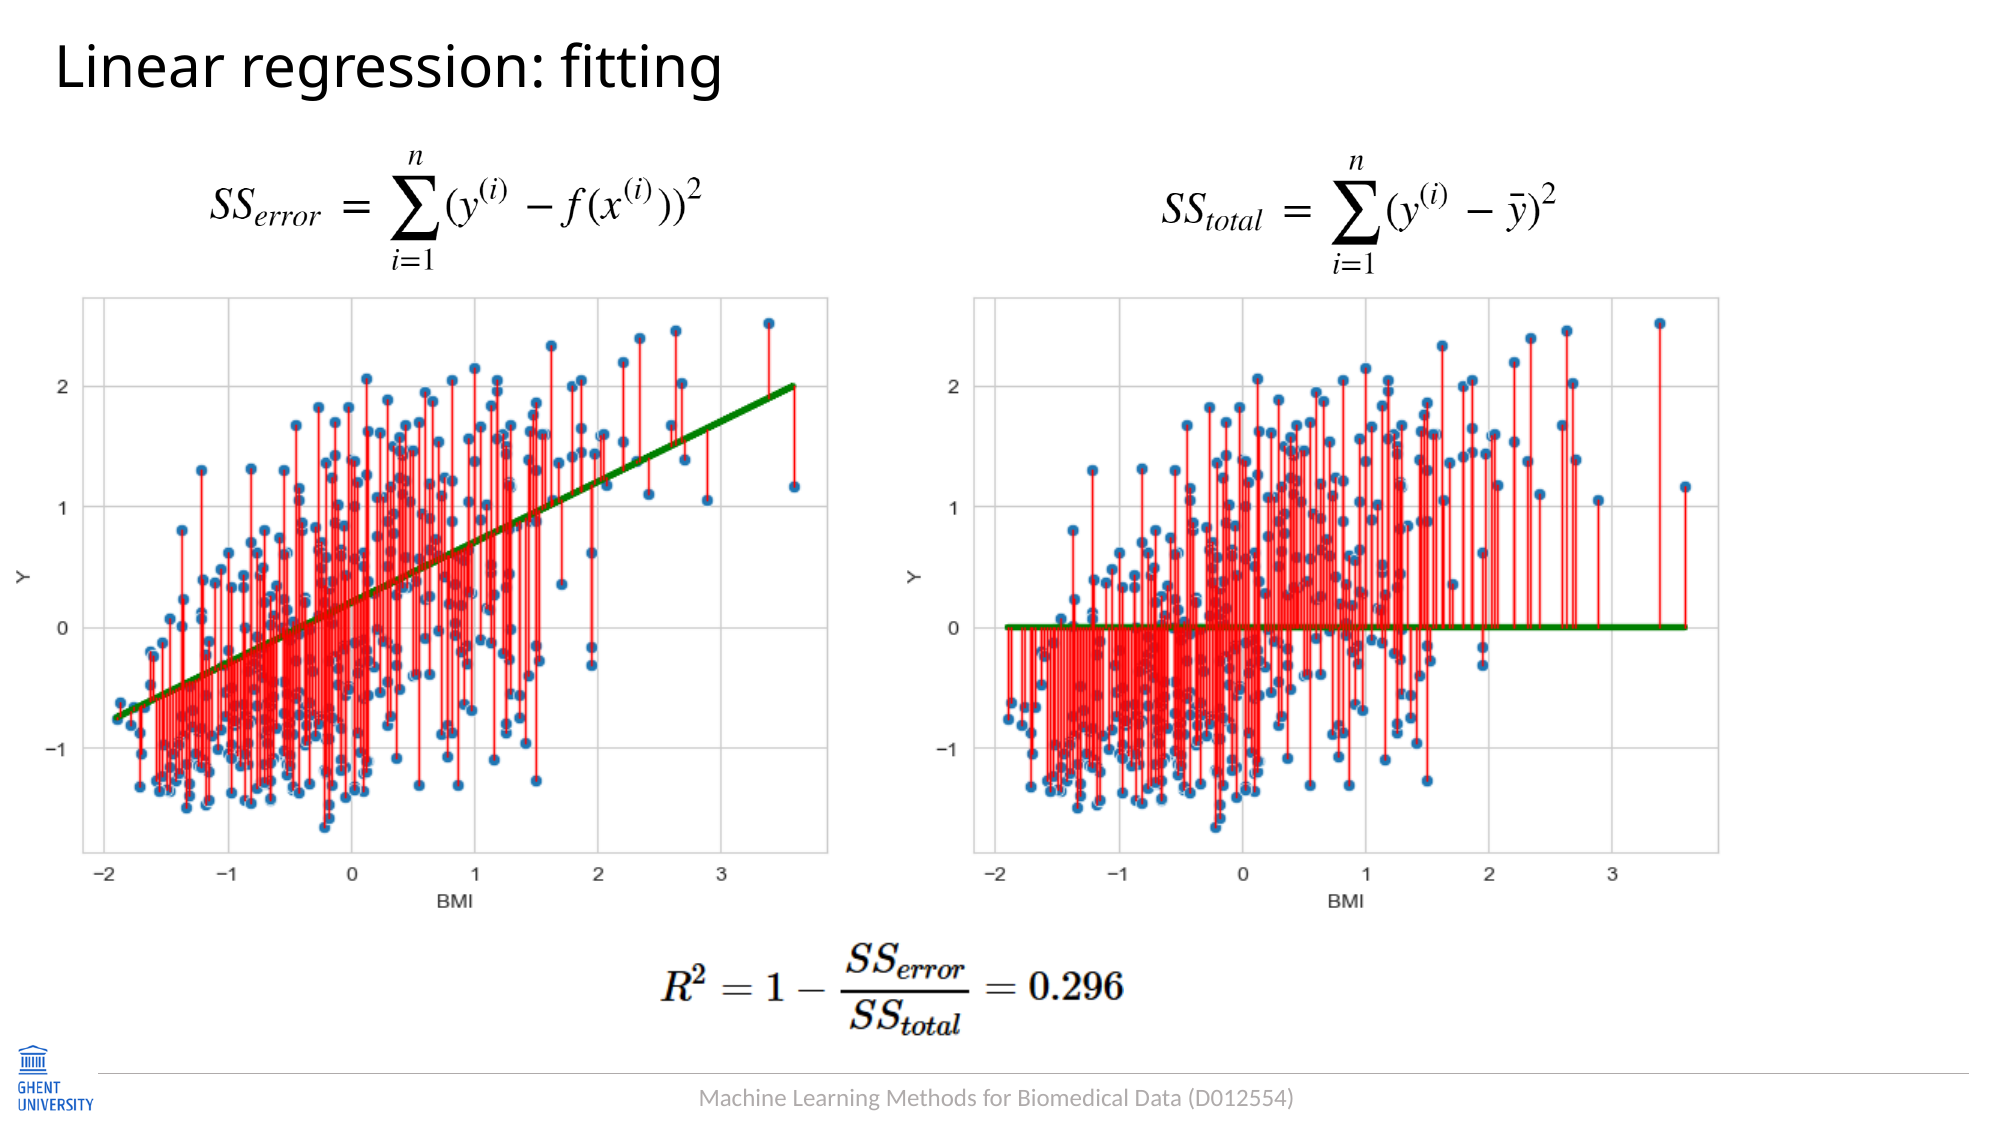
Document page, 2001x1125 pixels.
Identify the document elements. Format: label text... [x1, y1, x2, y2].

picture [177, 139, 706, 276]
text_box Machine Learning Methods for Biomedical Data (D012554) [10, 1074, 1990, 1120]
picture [3, 145, 1733, 1070]
text_box Linear regression: fitting [39, 21, 1967, 107]
picture [10, 1031, 101, 1118]
